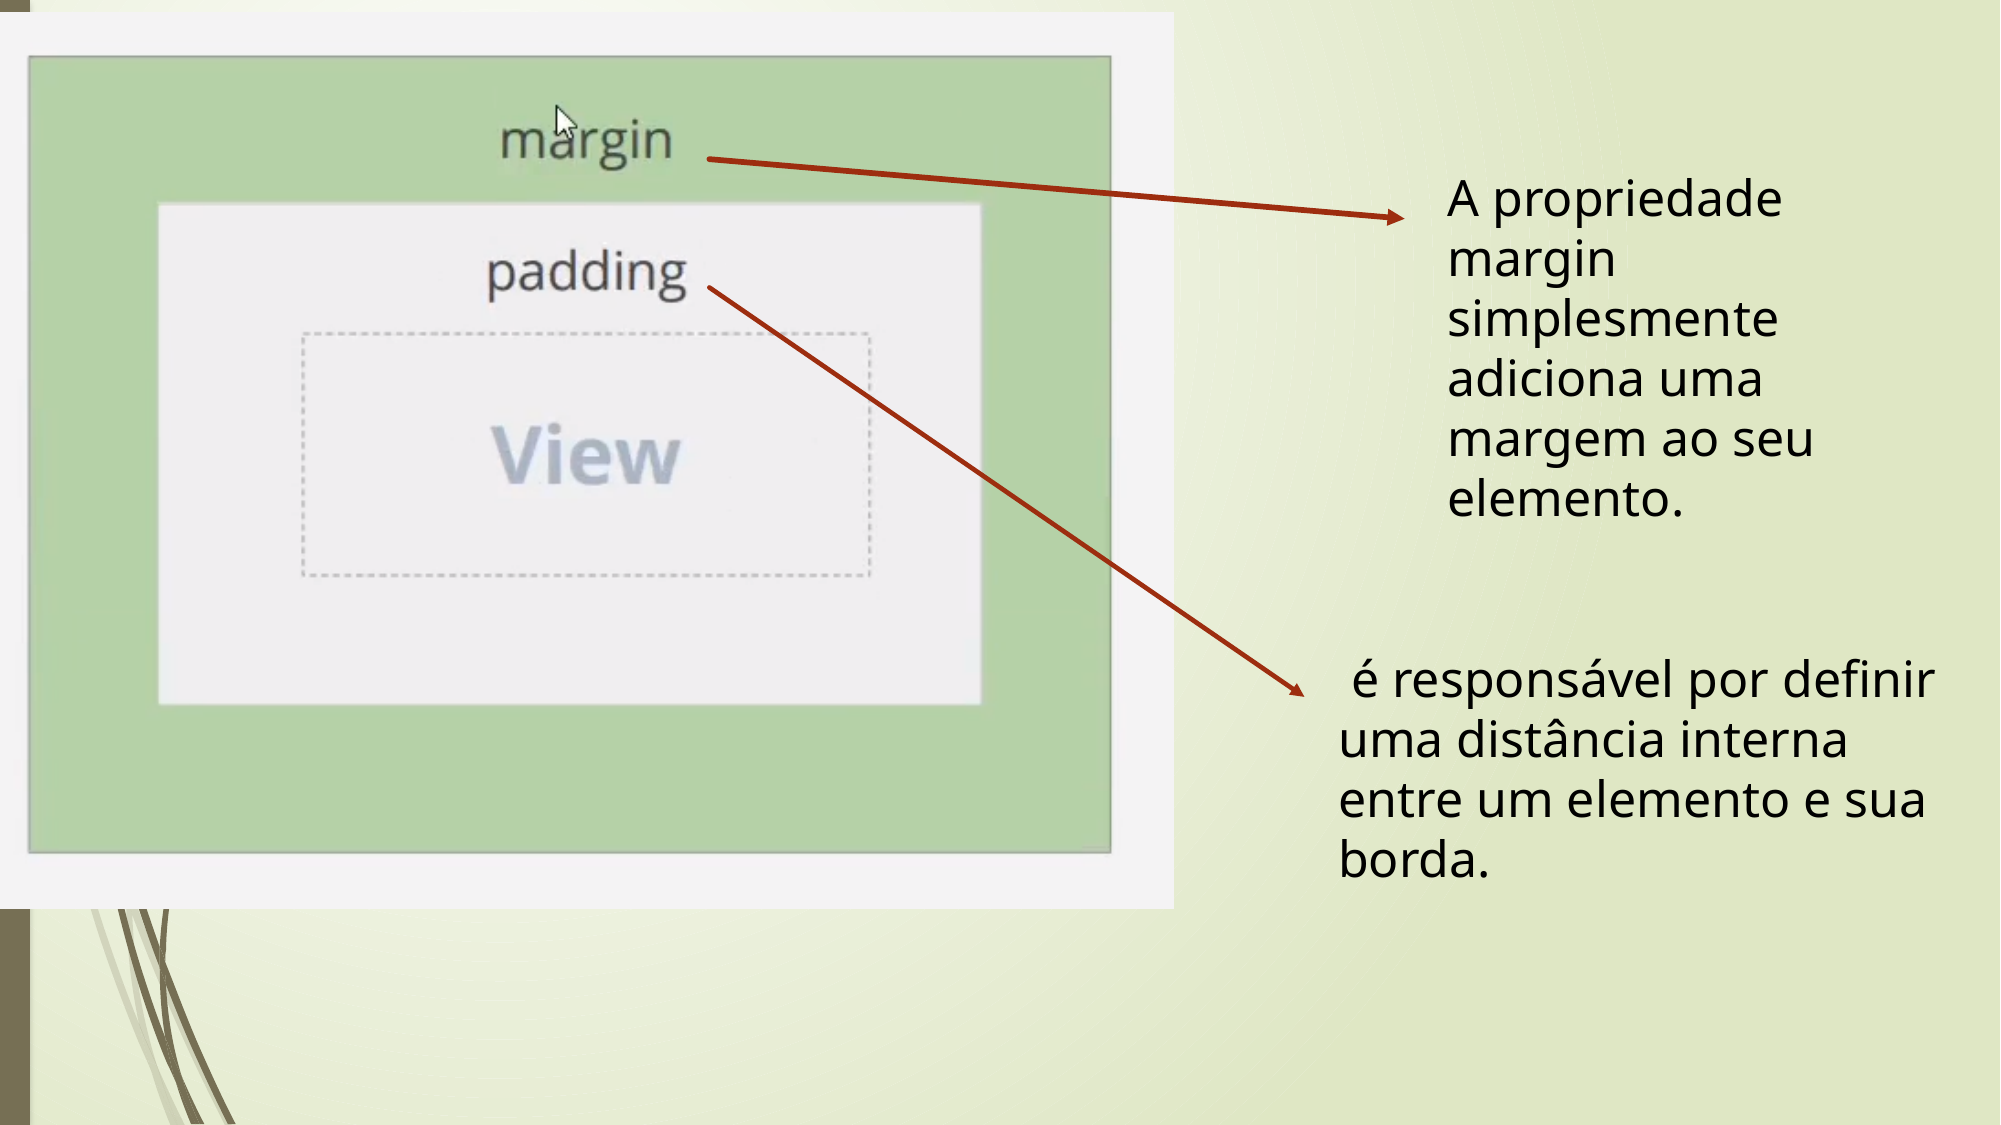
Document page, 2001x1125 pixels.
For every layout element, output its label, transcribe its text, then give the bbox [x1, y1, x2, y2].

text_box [709, 158, 1405, 219]
picture [0, 12, 1174, 909]
text_box A propriedade margin simplesmente adiciona uma margem ao seu elemento. [1432, 159, 1933, 534]
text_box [709, 287, 1305, 697]
text_box é responsável por definir uma distância interna entre um elemento e sua borda. [1323, 639, 1952, 895]
